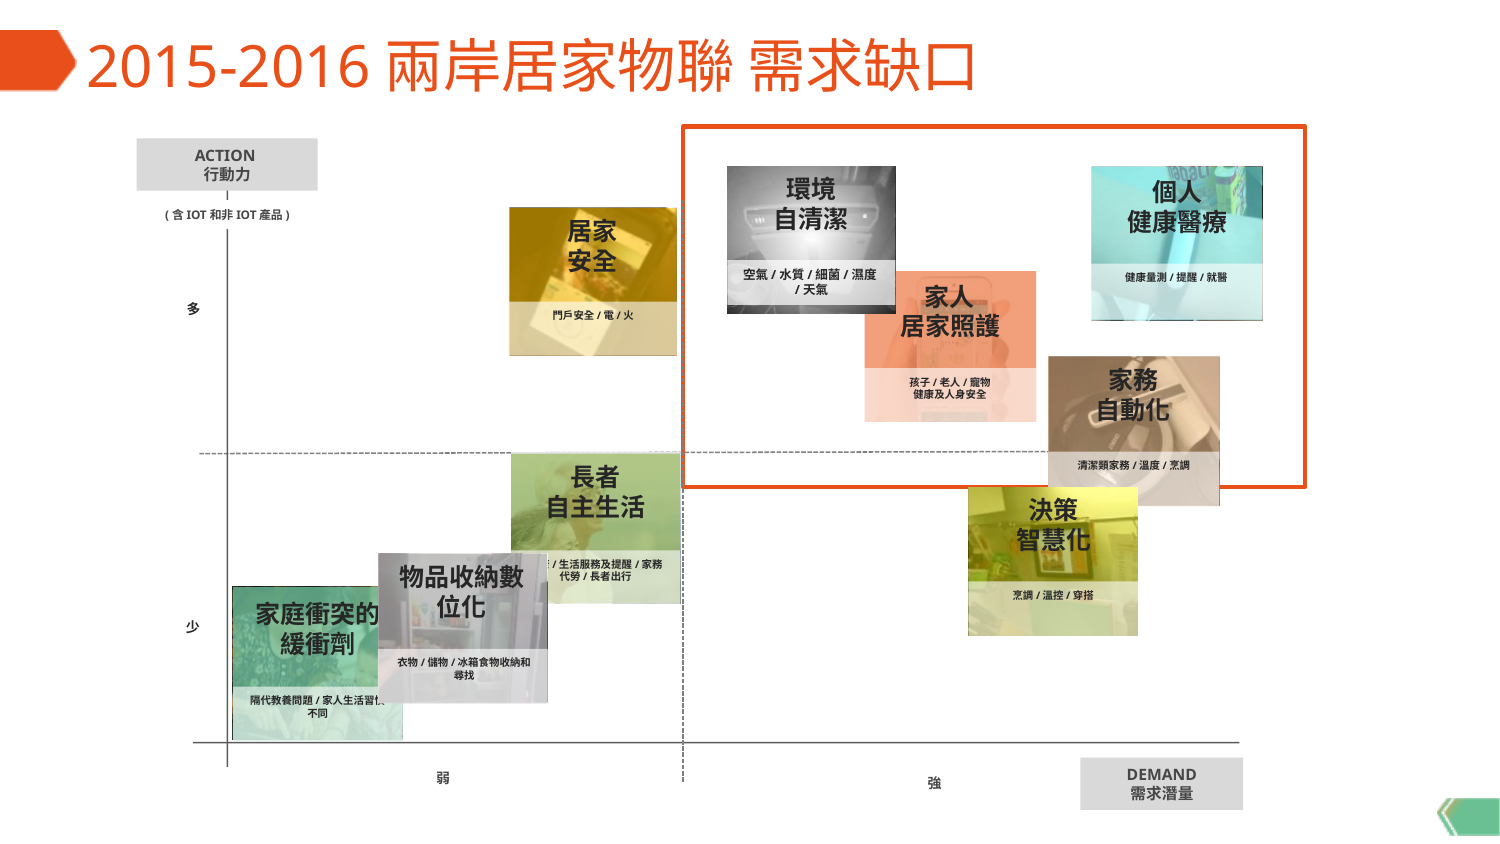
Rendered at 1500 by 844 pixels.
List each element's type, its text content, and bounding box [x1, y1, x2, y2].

title 2015-2016兩岸居家物聯 需求缺口 [71, 22, 1187, 103]
picture [0, 30, 71, 92]
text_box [111, 138, 1264, 818]
picture [1437, 798, 1500, 836]
text_box [681, 124, 1307, 489]
